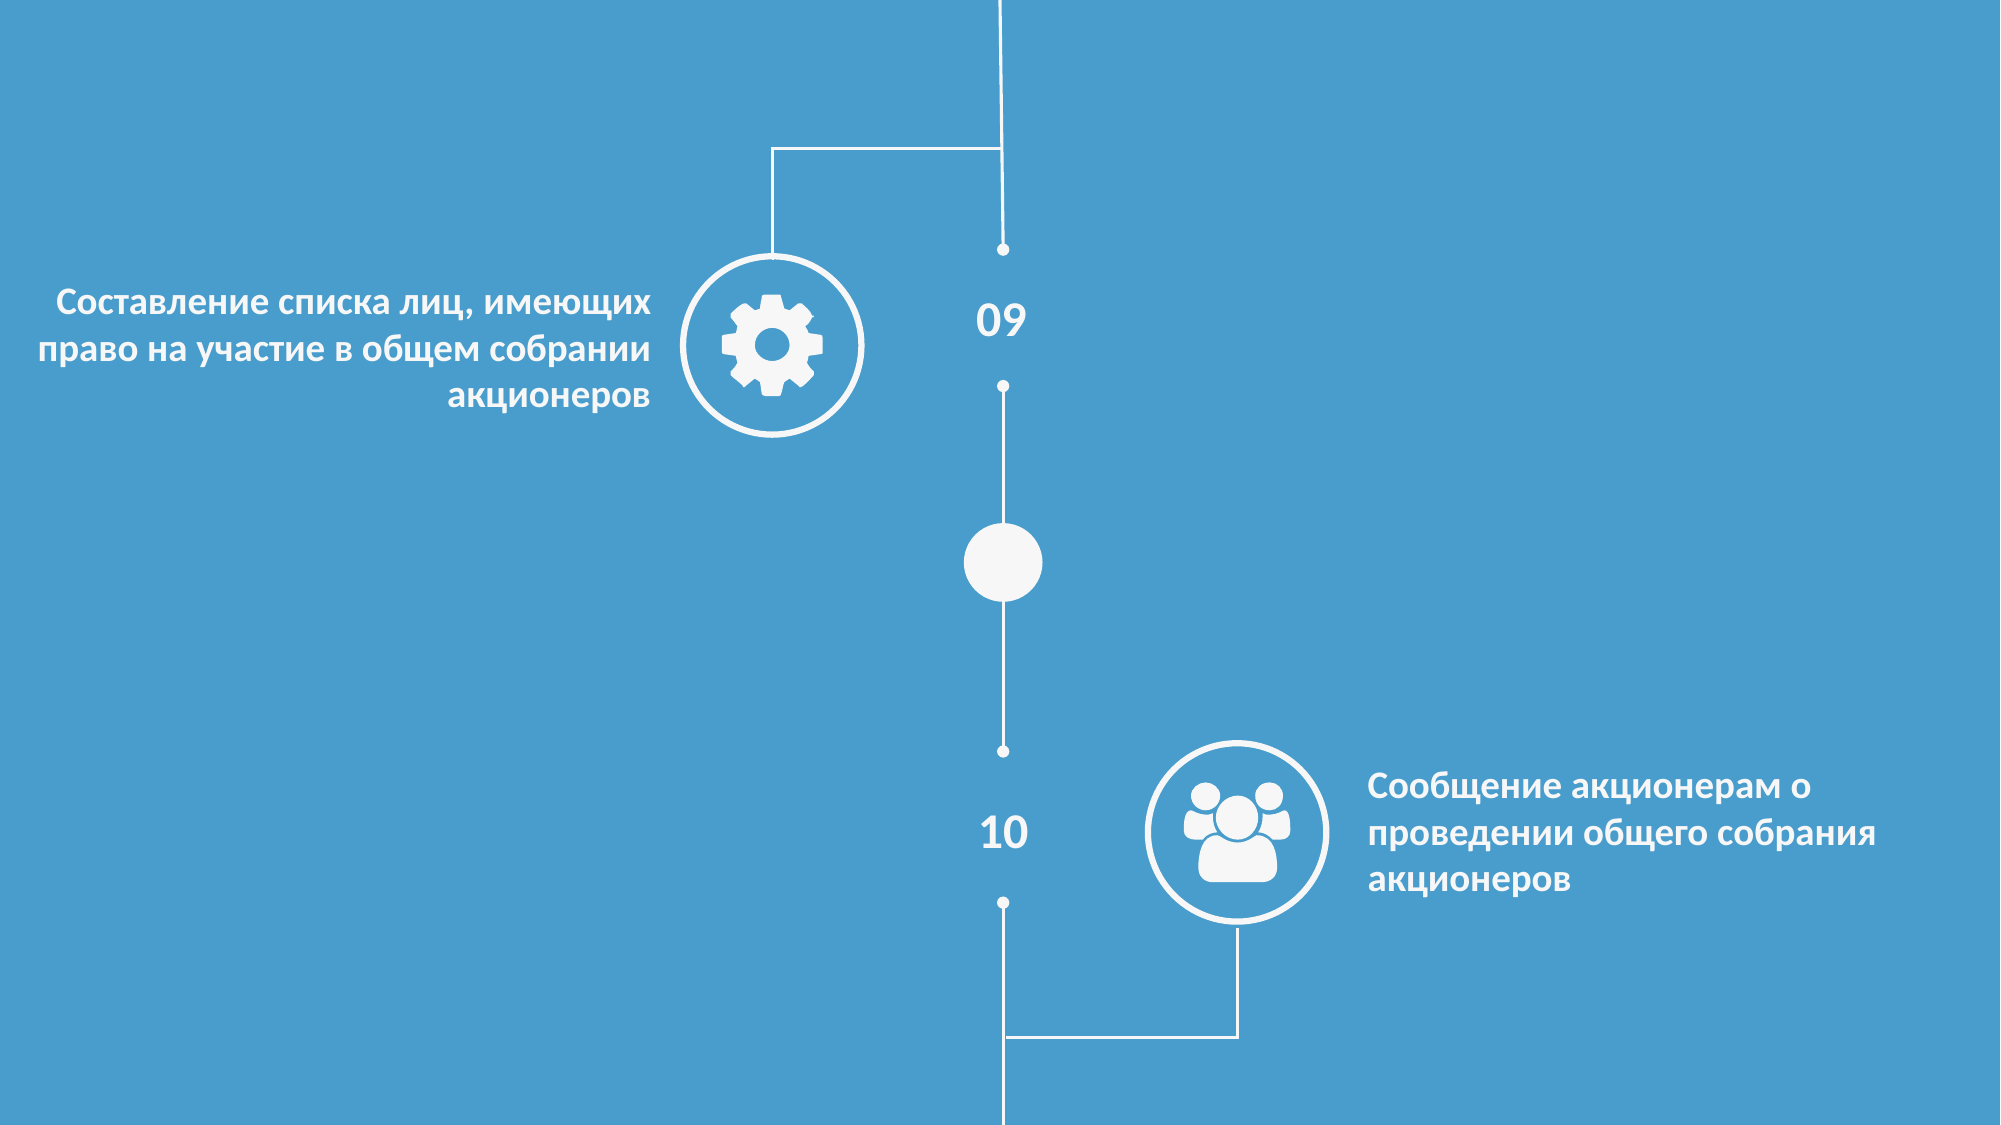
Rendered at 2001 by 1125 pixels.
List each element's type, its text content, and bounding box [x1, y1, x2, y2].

text_box Составление списка лиц, имеющих право на участие в общем собрании акционеров [36, 275, 651, 416]
text_box [1198, 835, 1278, 883]
text_box [964, 523, 1003, 602]
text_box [1066, 866, 1177, 1098]
text_box [1183, 810, 1218, 840]
text_box [1255, 782, 1283, 811]
text_box [1004, 523, 1043, 602]
text_box [1146, 742, 1328, 923]
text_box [832, 87, 943, 319]
text_box [0, 0, 2000, 1125]
text_box [1258, 810, 1291, 840]
text_box [721, 294, 823, 397]
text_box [999, 0, 1004, 250]
text_box [681, 255, 863, 436]
text_box 09 [976, 286, 1027, 347]
text_box [1191, 782, 1221, 811]
text_box Сообщение акционерам о проведении общего собрания акционеров [1367, 759, 1995, 900]
text_box 10 [977, 798, 1029, 859]
text_box [1215, 795, 1259, 840]
